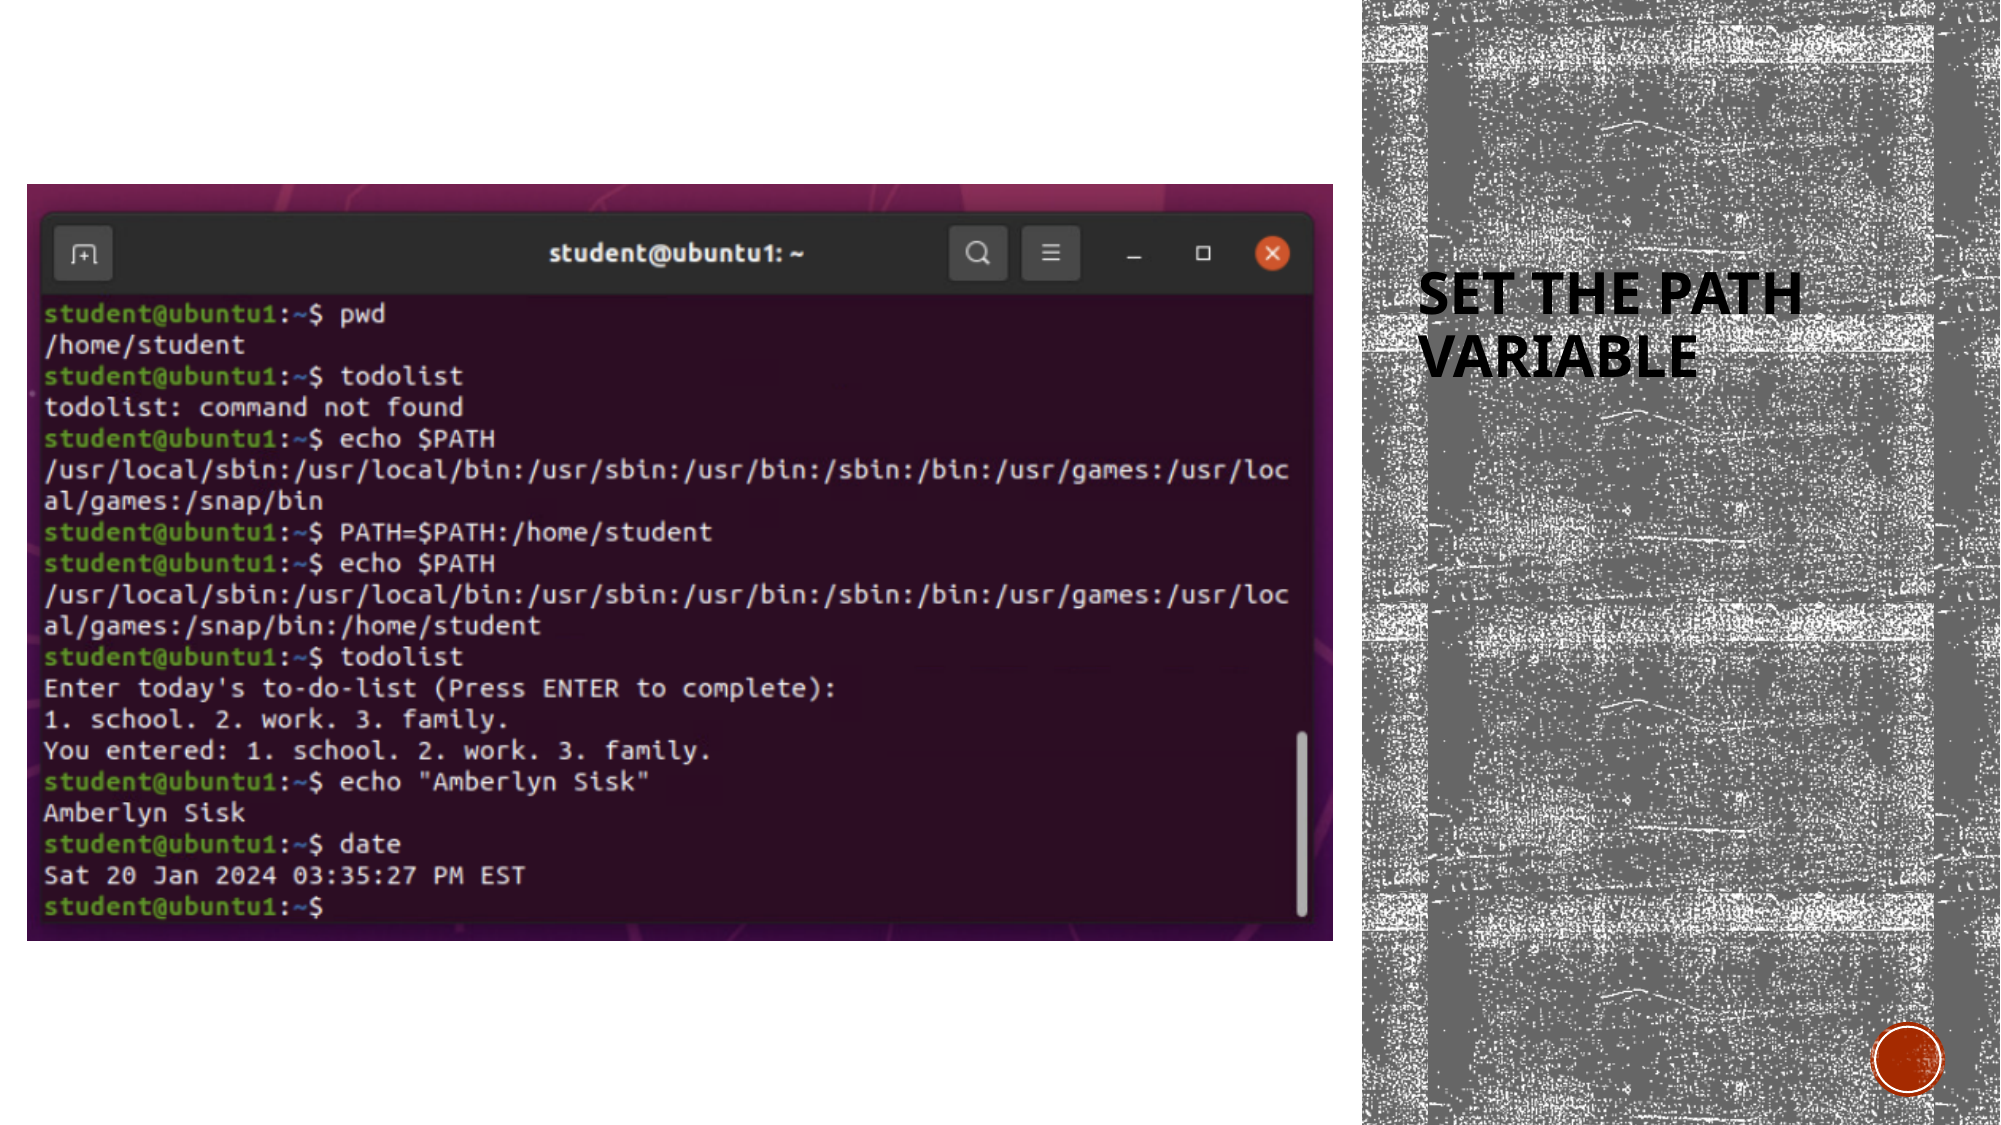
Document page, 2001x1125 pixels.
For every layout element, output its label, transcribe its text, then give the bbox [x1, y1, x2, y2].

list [30, 188, 1330, 938]
title Set the PATH variable [1402, 112, 1928, 398]
